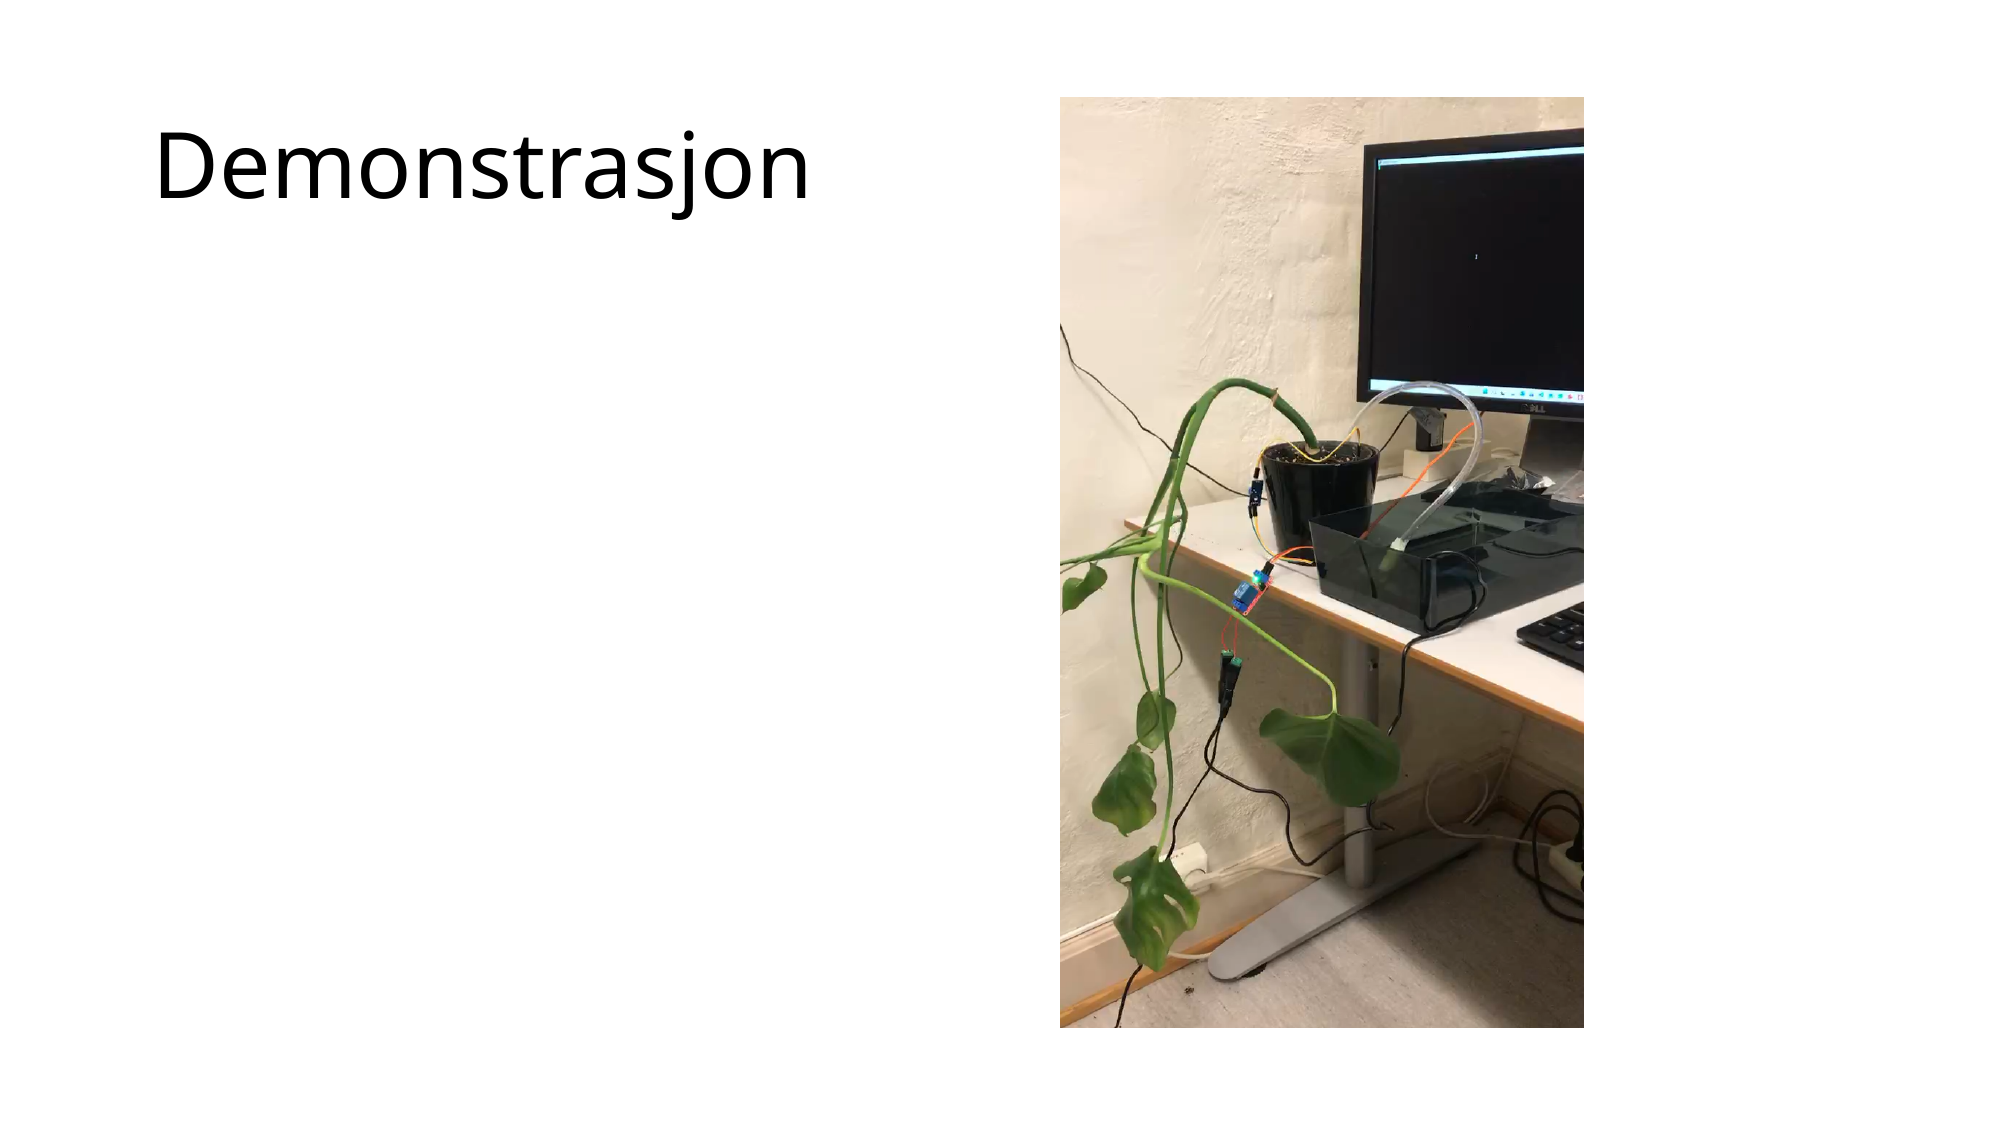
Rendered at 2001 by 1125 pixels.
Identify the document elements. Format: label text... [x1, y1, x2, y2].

title Demonstrasjon [137, 59, 1863, 278]
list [1059, 96, 1585, 1029]
